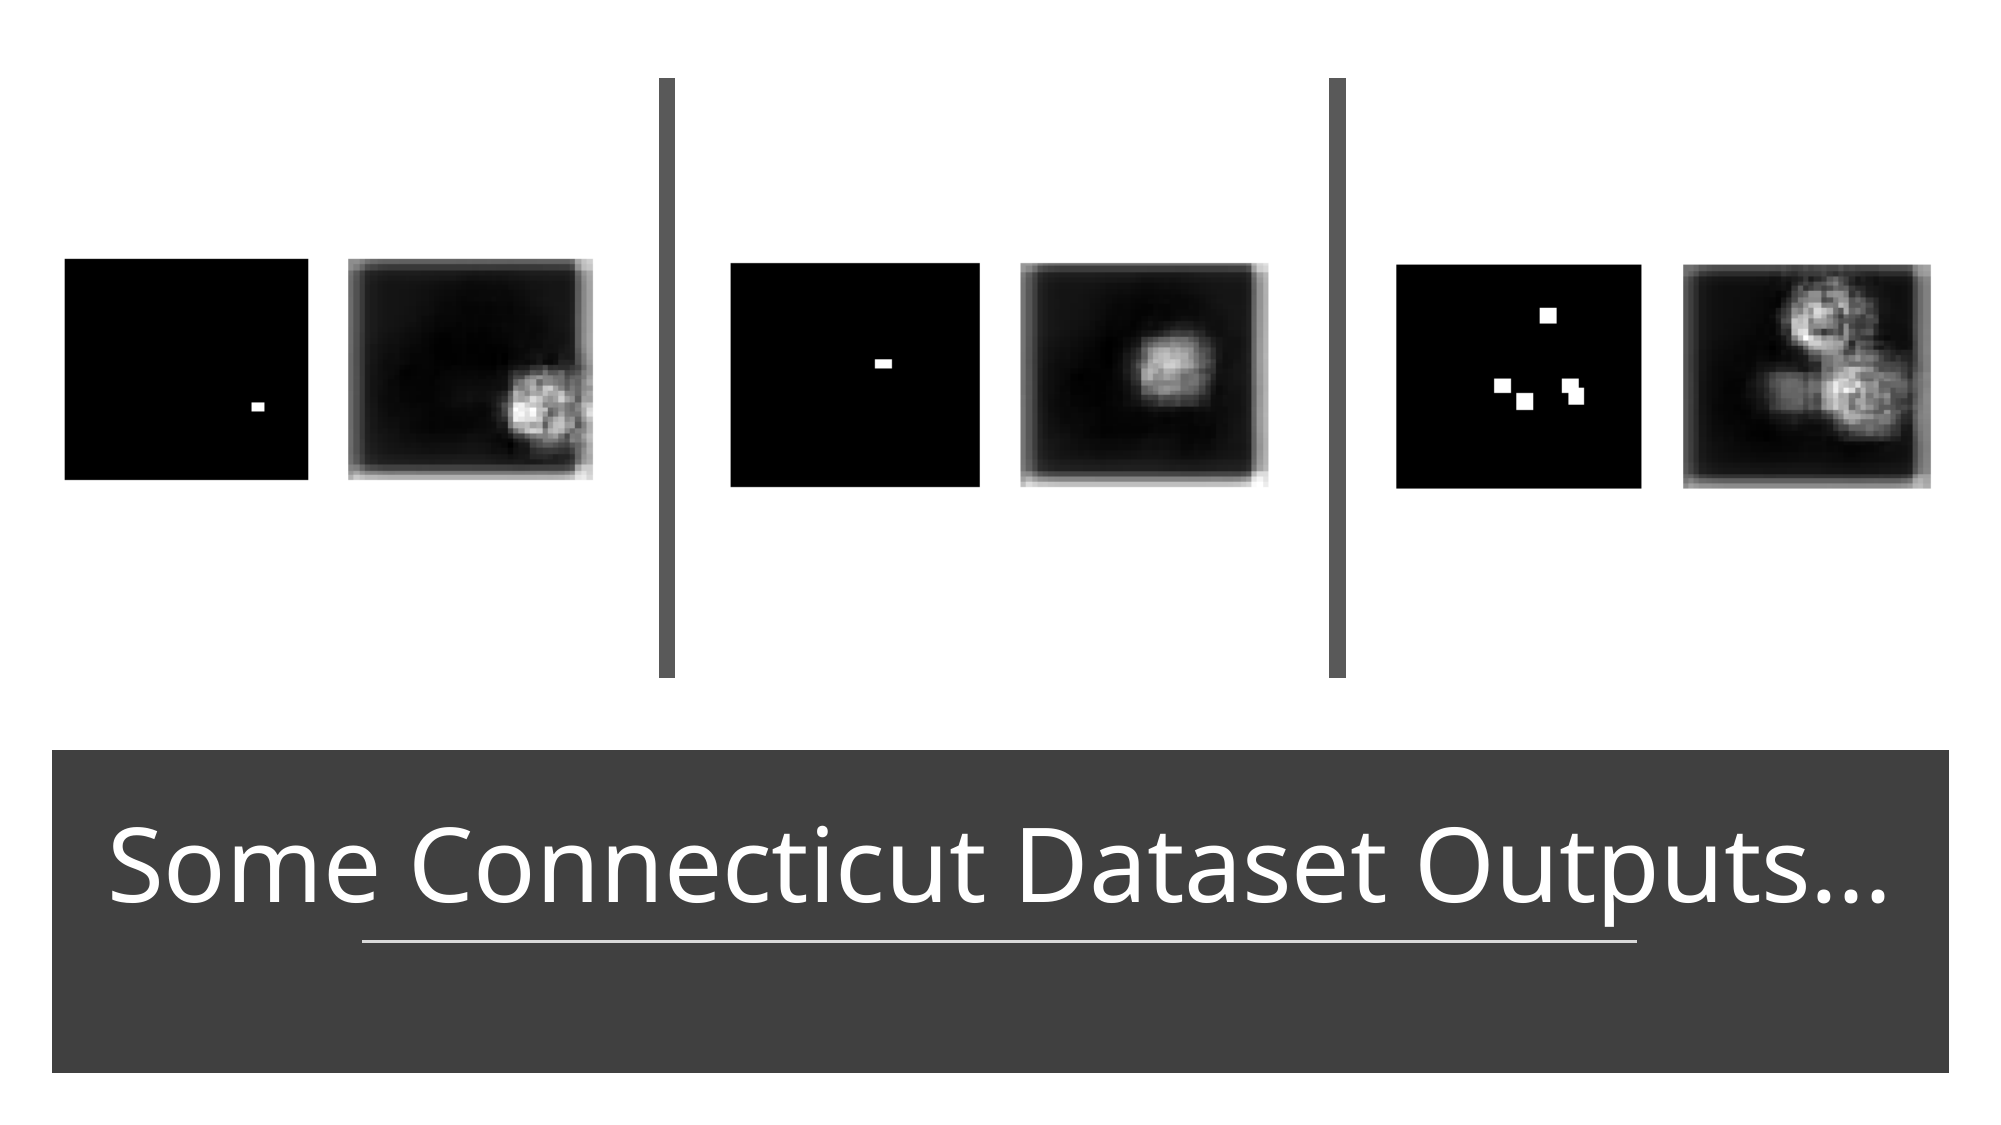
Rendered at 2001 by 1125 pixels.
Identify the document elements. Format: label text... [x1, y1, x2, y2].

picture [1386, 253, 1948, 511]
title Some Connecticut Dataset Outputs… [86, 780, 1914, 933]
text_box [61, 759, 1939, 1064]
picture [52, 250, 615, 506]
picture [719, 254, 1283, 503]
